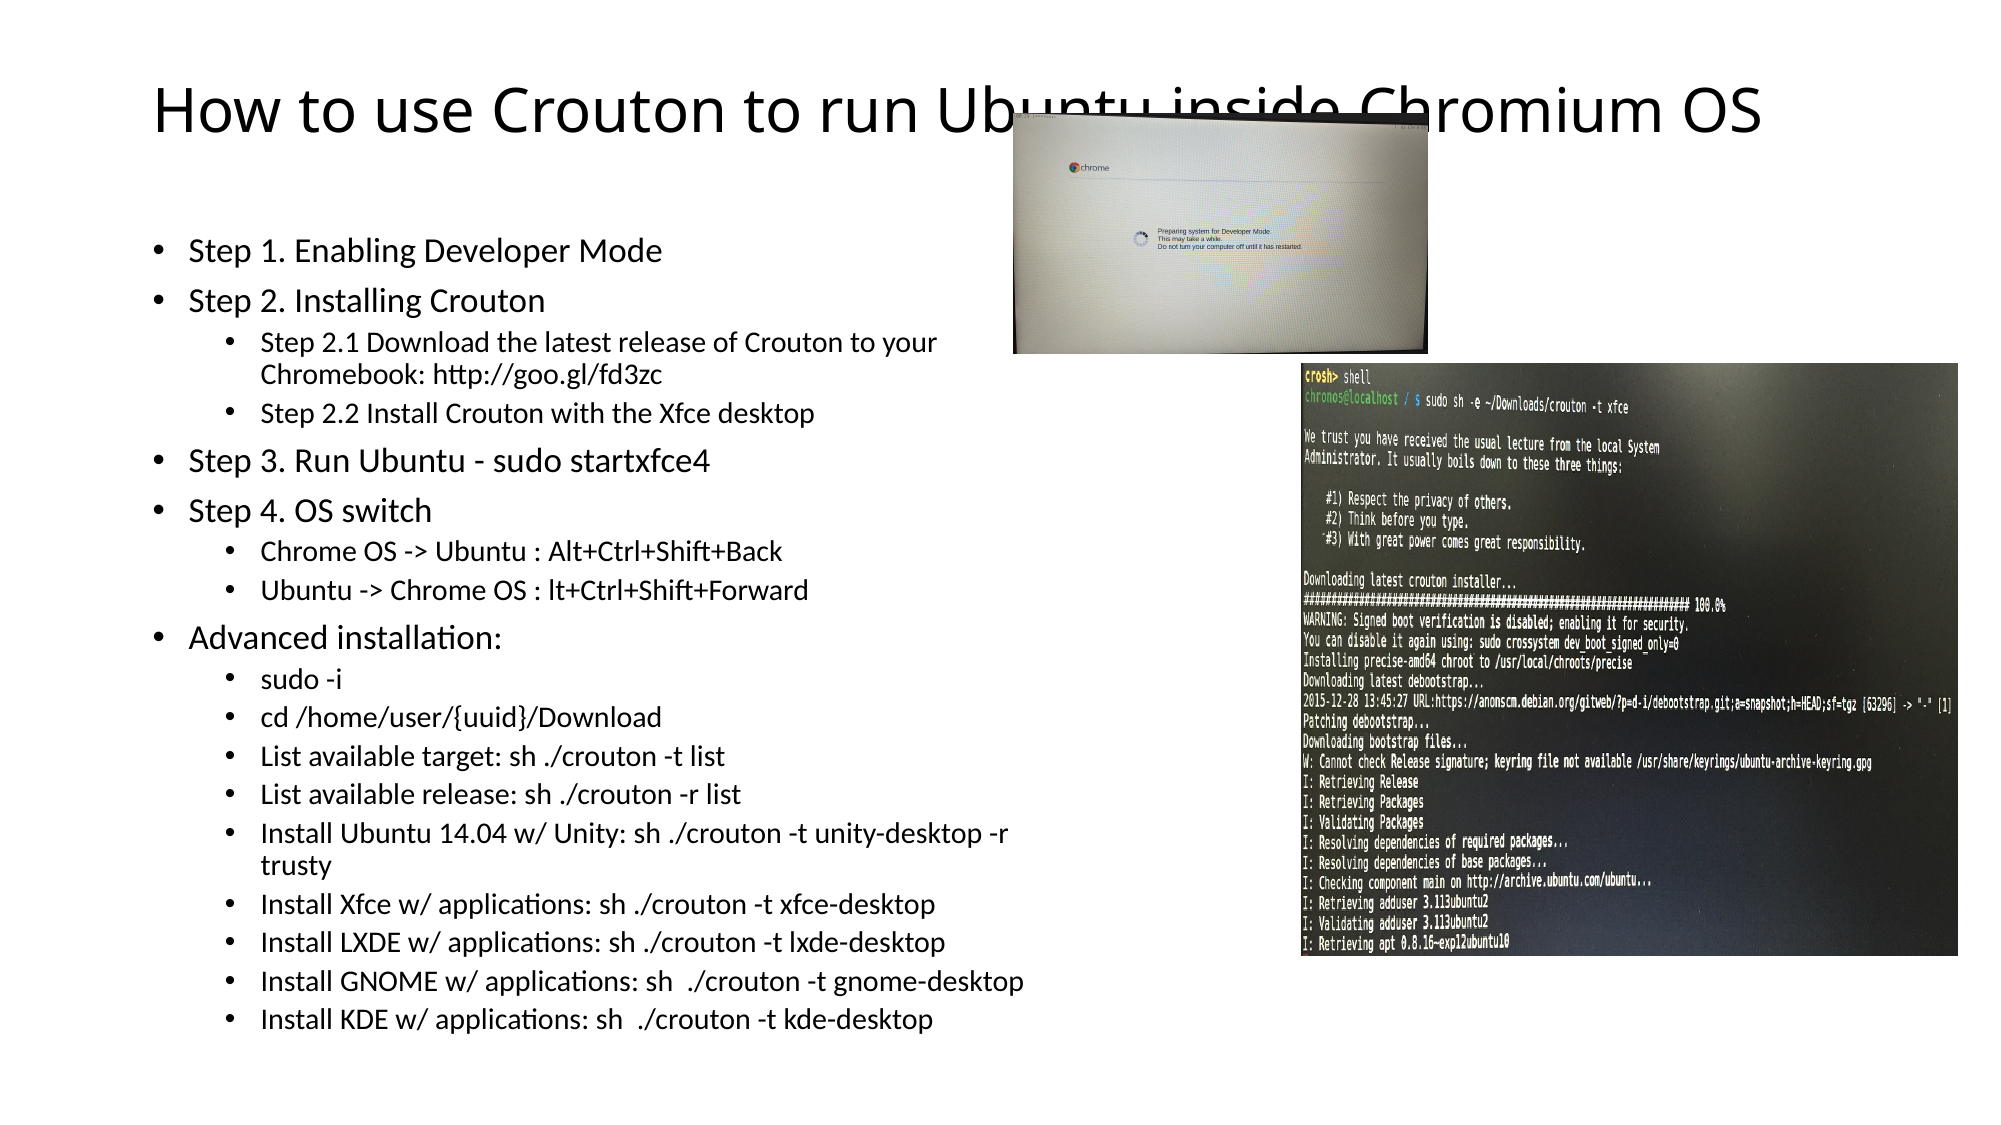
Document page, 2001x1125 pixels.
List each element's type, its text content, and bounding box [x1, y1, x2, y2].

picture [1301, 363, 1958, 956]
picture [1013, 113, 1428, 354]
list Step 1. Enabling Developer Mode Step 2. Installing Crouton Step 2.1 Download the latest release of Crouton to your Chromebook: http://goo.gl/fd3zc Step 2.2 Install Crouton with the Xfce desktop Step 3. Run Ubuntu - sudo startxfce4 Step 4. OS switch Chrome OS -> Ubuntu : Alt+Ctrl+Shift+Back Ubuntu -> Chrome OS : lt+Ctrl+Shift+Forward Advanced installation: sudo -i cd /home/user/{uuid}/Download List available target: sh ./crouton -t list List available release: sh ./crouton -r list Install Ubuntu 14.04 w/ Unity: sh ./crouton -t unity-desktop -r trusty Install Xfce w/ applications: sh ./crouton -t xfce-desktop Install LXDE w/ applications: sh ./crouton -t lxde-desktop Install GNOME w/ applications: sh ./crouton -t gnome-desktop Install KDE w/ applications: sh ./crouton -t kde-desktop [137, 224, 1048, 1088]
title How to use Crouton to run Ubuntu inside Chromium OS [137, 60, 1863, 165]
